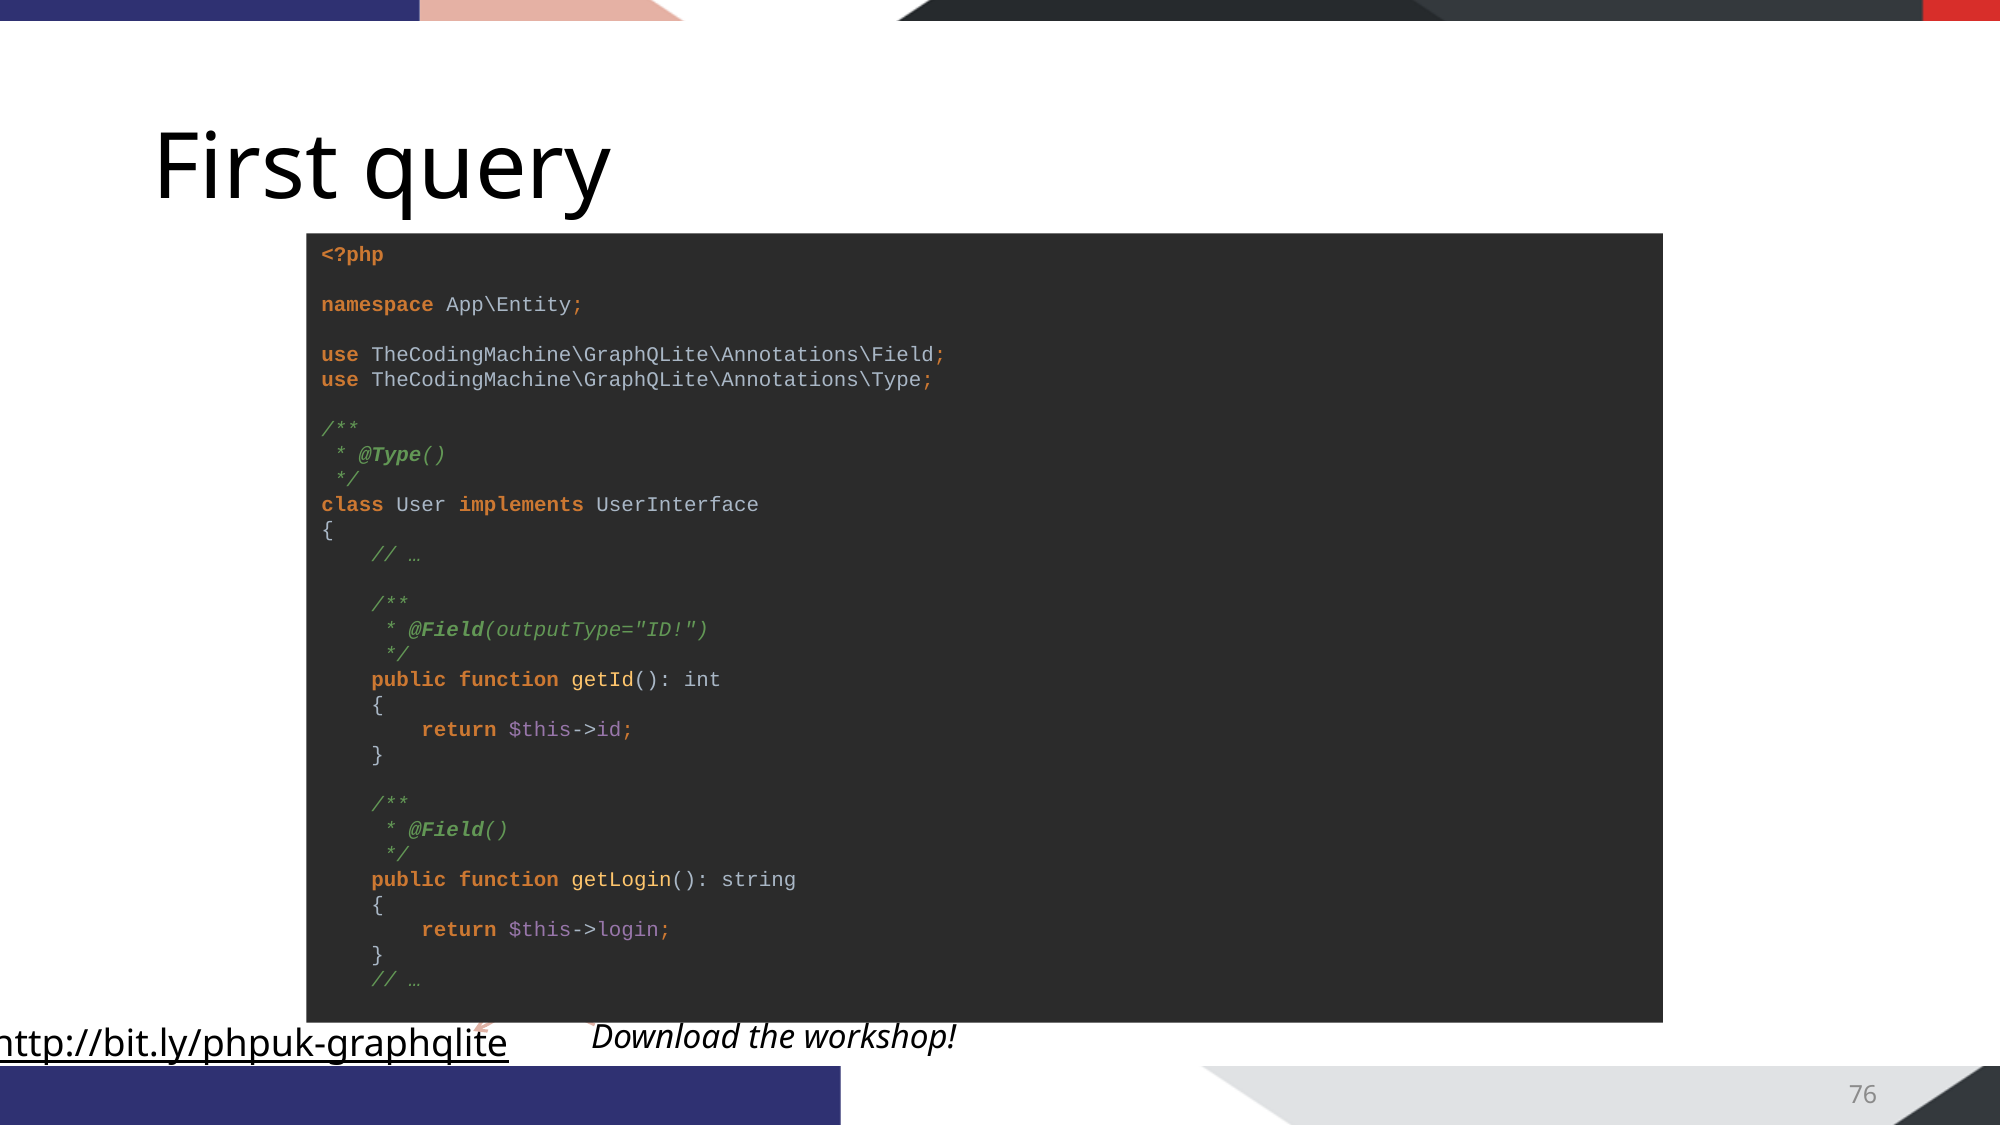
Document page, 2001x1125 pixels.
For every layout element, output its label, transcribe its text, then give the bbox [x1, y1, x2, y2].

picture [0, 1066, 1442, 1125]
slide_number 76 [1442, 1065, 1893, 1125]
picture [1893, 1066, 2000, 1125]
picture [0, 0, 2000, 21]
title First query [137, 59, 1863, 278]
footer [662, 1042, 1338, 1103]
text_box <?php namespace App\Entity; use TheCodingMachine\GraphQLite\Annotations\Field; use TheCodingMachine\GraphQLite\Annotations\Type; /** * @Type() */ class User implements UserInterface { // … /** * @Field(outputType="ID!") */ public function getId(): int { return $this->id; } /** * @Field() */ public function getLogin(): string { return $this->login; } // … [306, 233, 1663, 1023]
